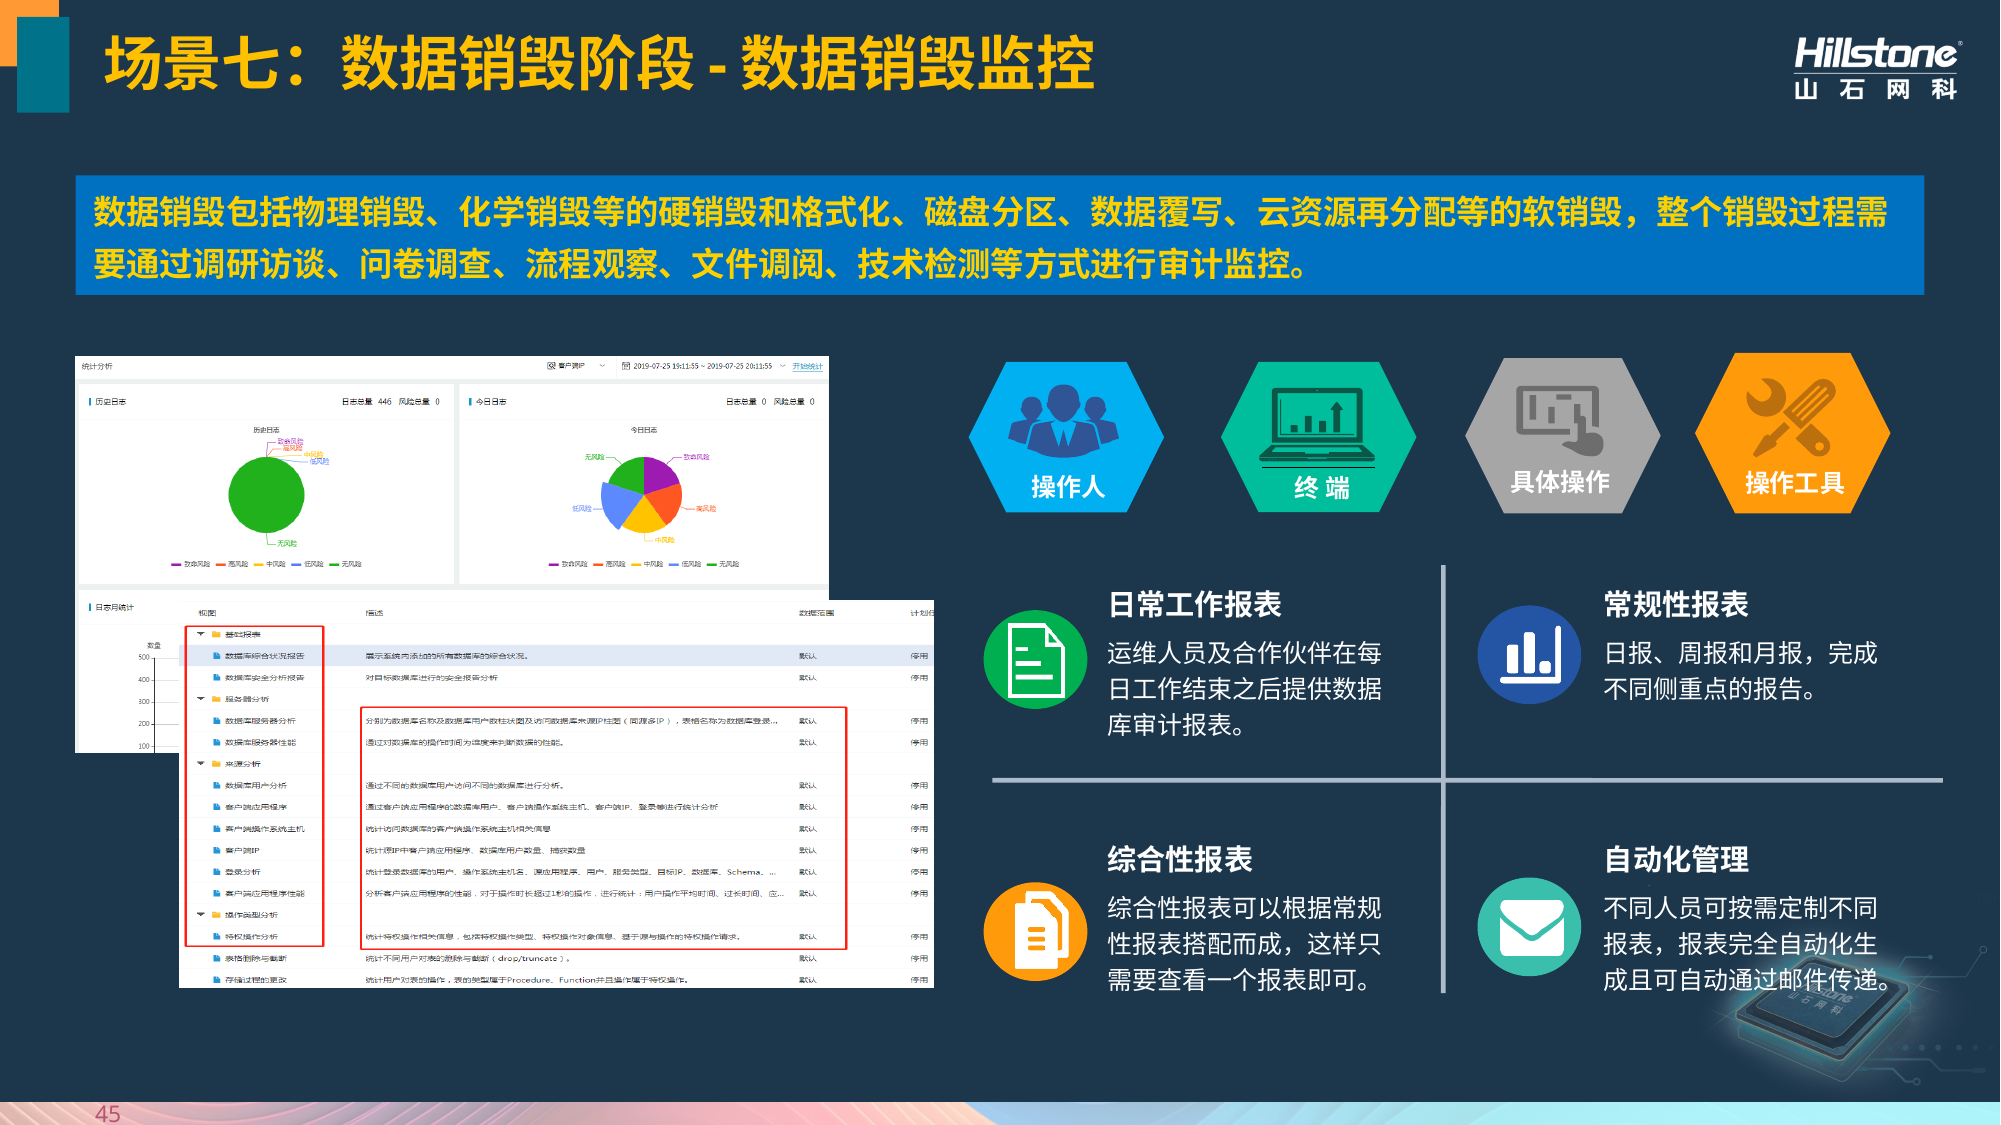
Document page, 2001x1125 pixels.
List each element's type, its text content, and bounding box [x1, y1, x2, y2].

picture [1793, 32, 1963, 106]
picture [0, 1102, 2000, 1125]
text_box [1046, 384, 1081, 423]
text_box [1782, 378, 1836, 427]
text_box [1778, 422, 1790, 427]
text_box [1469, 358, 1657, 427]
text_box [1071, 420, 1095, 427]
text_box [1225, 361, 1412, 427]
text_box [1010, 396, 1043, 427]
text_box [1259, 387, 1376, 462]
text_box [1698, 352, 1888, 427]
text_box [1084, 396, 1117, 427]
text_box [1577, 415, 1586, 427]
text_box [1556, 394, 1572, 400]
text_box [983, 427, 1943, 996]
picture [75, 356, 934, 988]
text_box [1516, 385, 1599, 427]
text_box 数据销毁包括物理销毁、化学销毁等的硬销毁和格式化、磁盘分区、数据覆写、云资源再分配等的软销毁，整个销毁过程需要通过调研访谈、问卷调查、流程观察、文件调阅、技术检测等方式进行审计监控。 [75, 174, 1925, 296]
text_box [1548, 406, 1555, 424]
text_box [1529, 395, 1537, 420]
text_box [1574, 404, 1581, 424]
text_box [1746, 378, 1787, 417]
text_box [1032, 420, 1056, 427]
text_box [968, 361, 1160, 466]
title 场景七：数据销毁阶段-数据销毁监控 [88, 26, 1698, 106]
